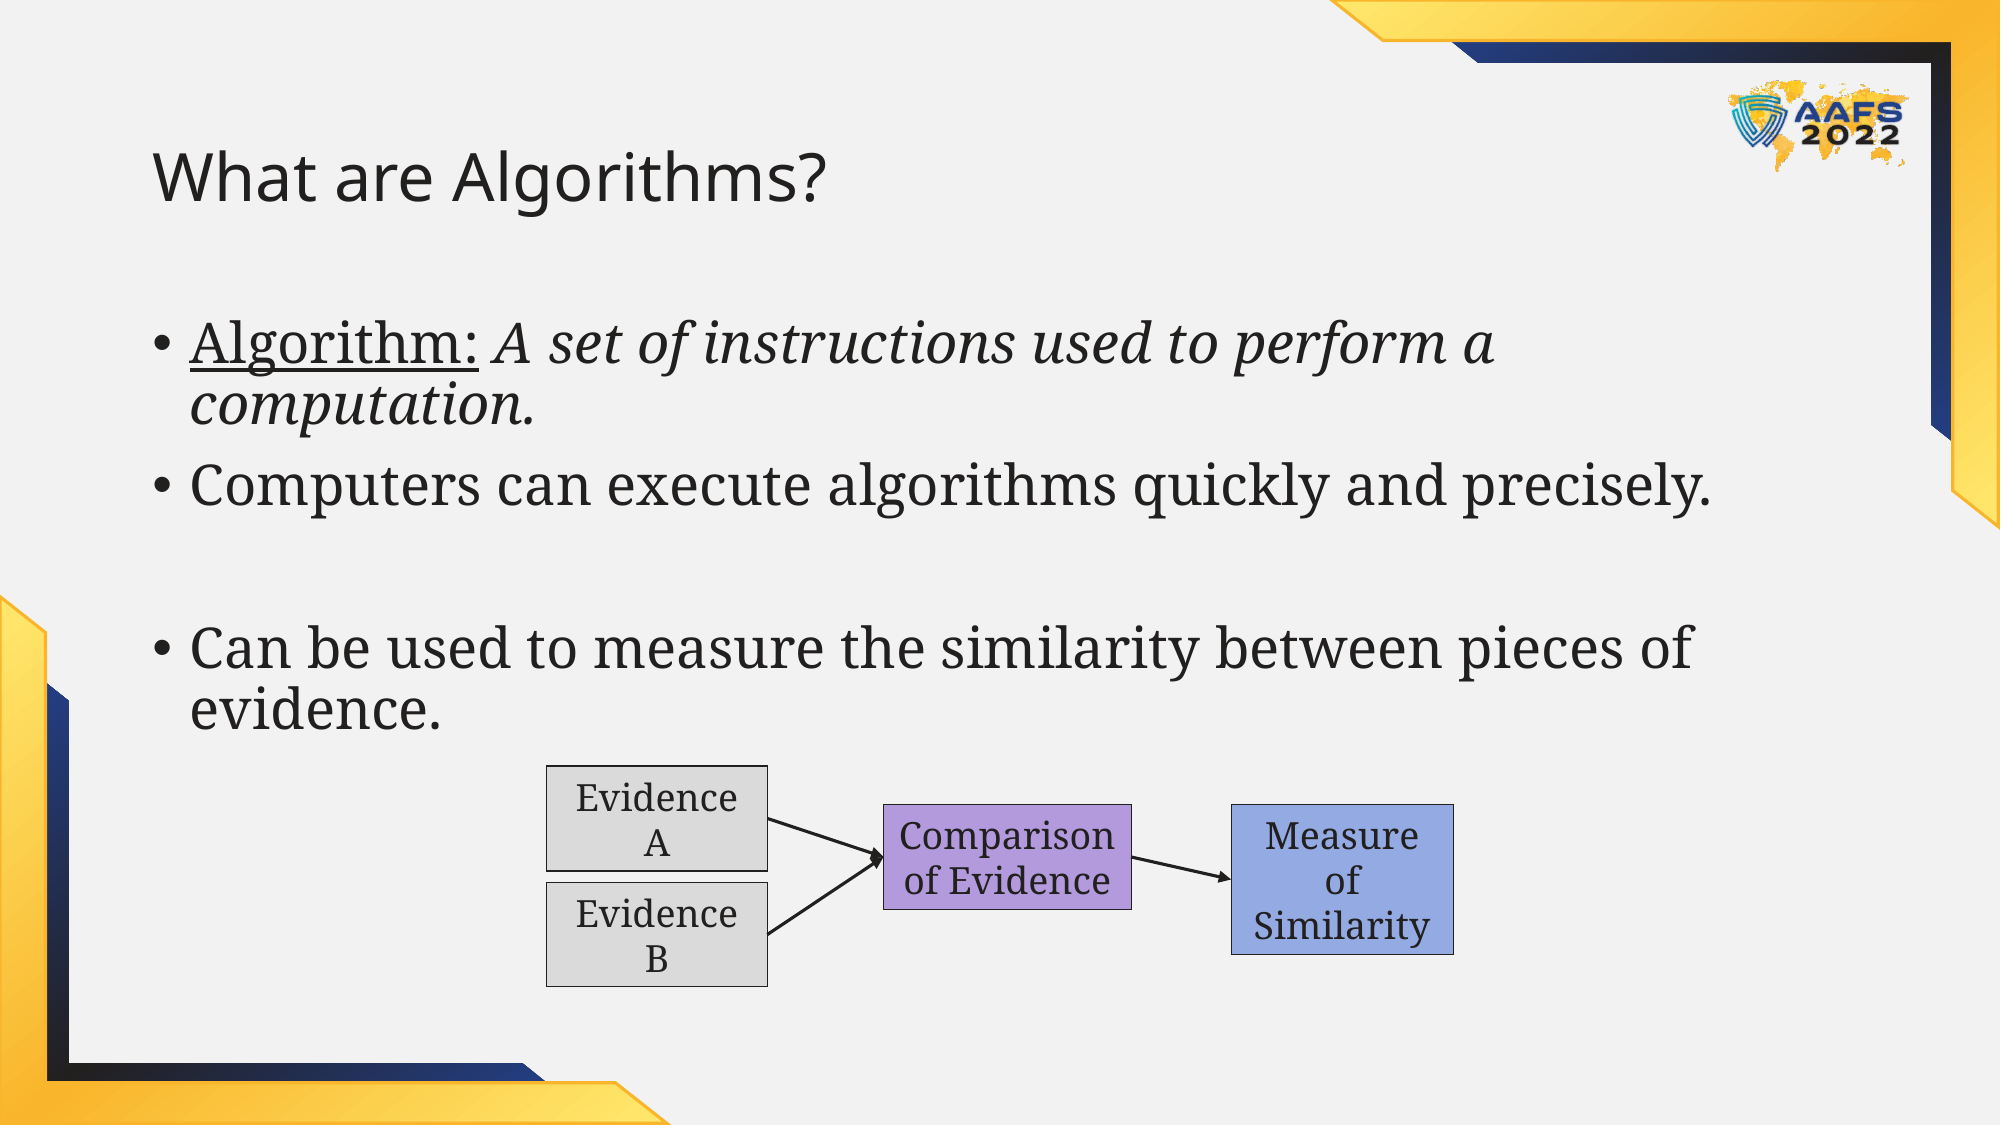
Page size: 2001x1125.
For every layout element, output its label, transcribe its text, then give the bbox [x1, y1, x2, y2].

title What are Algorithms? [137, 71, 1722, 289]
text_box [546, 766, 1454, 943]
list Algorithm: A set of instructions used to perform a computation. Computers can execute algorithms quickly and precisely. Can be used to measure the similarity between pieces of evidence. [137, 307, 1863, 768]
picture [1707, 63, 1930, 188]
